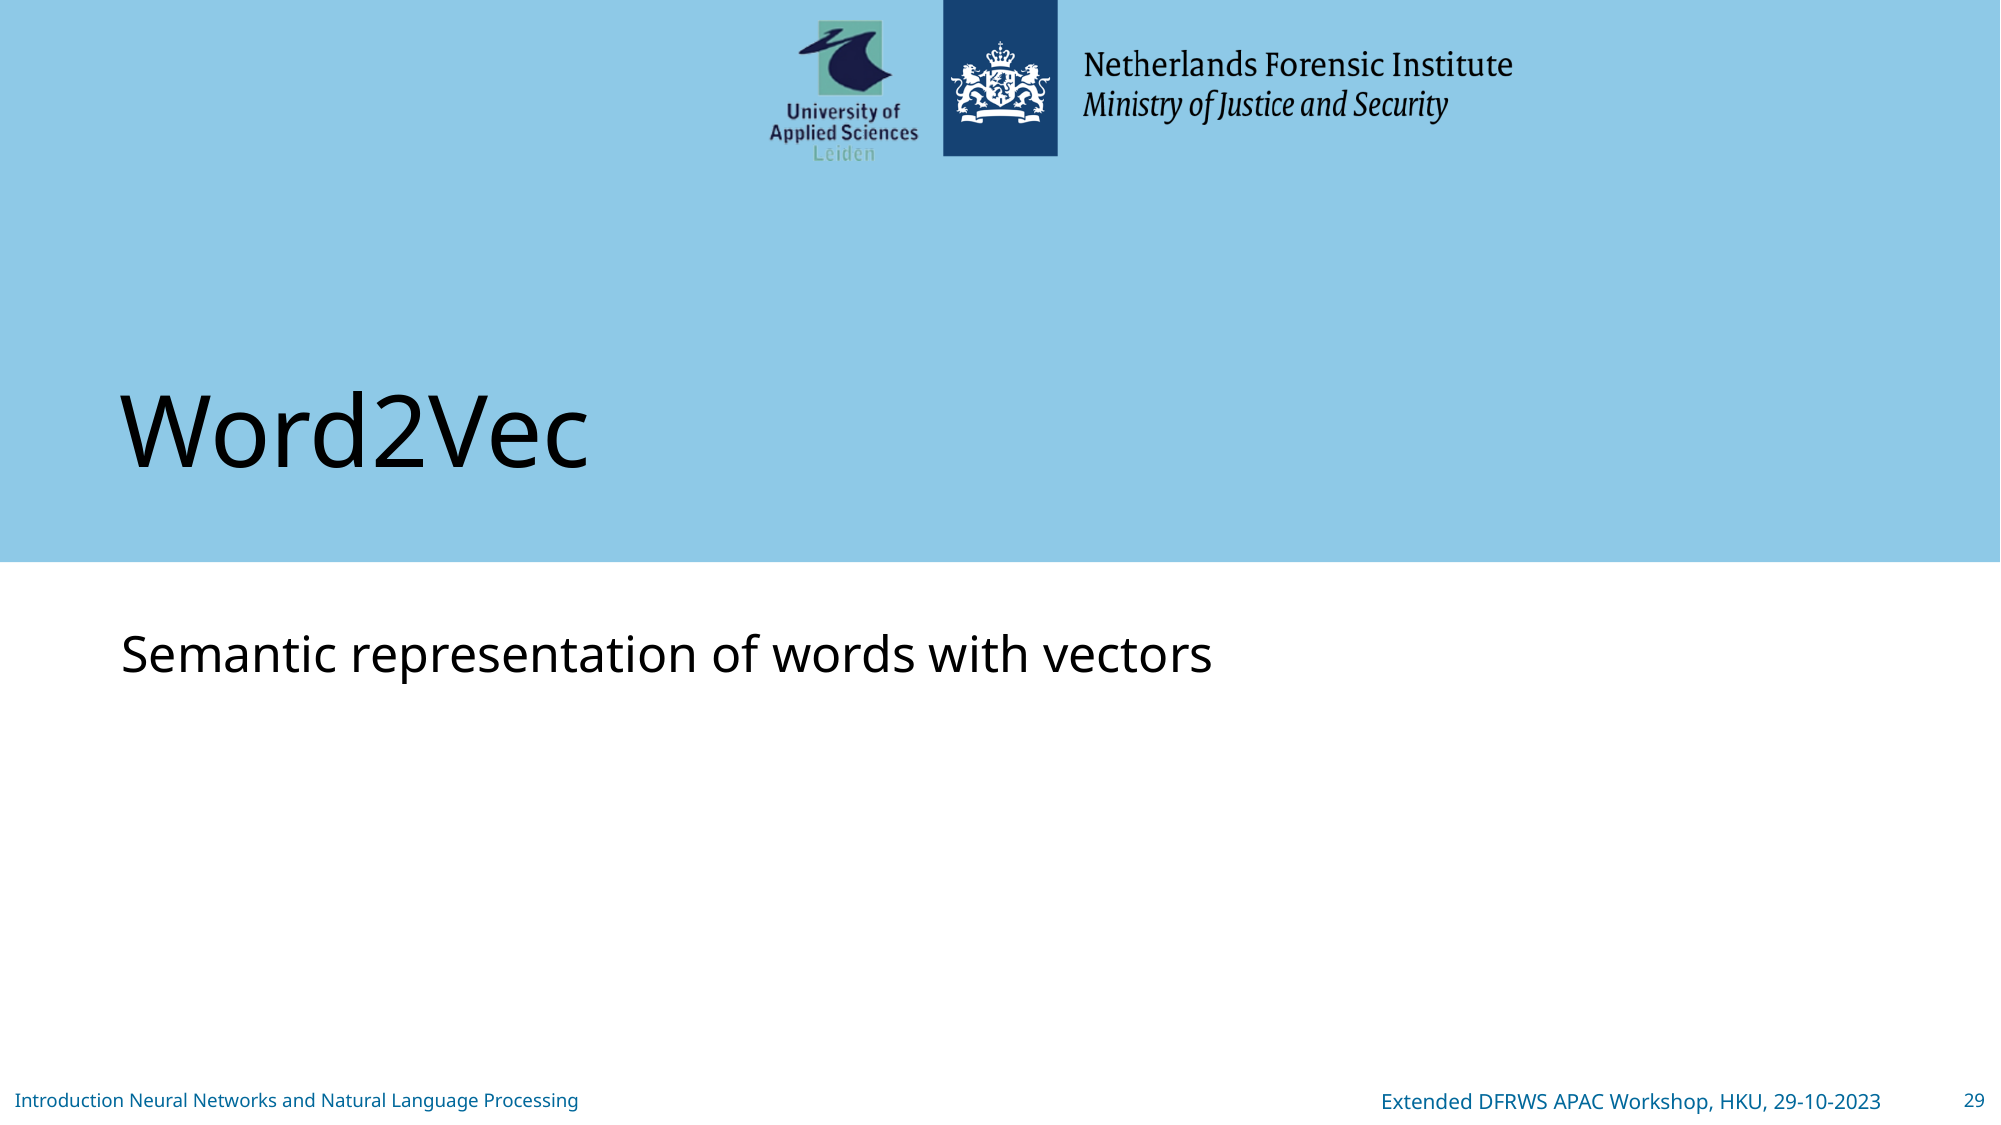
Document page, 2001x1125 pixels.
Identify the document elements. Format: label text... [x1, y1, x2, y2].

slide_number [1172, 1081, 1896, 1125]
footer Introduction Neural Networks and Natural Language Processing [0, 1081, 1067, 1125]
slide_number 29 [1896, 1081, 2000, 1125]
title Word2Vec [104, 308, 1897, 563]
picture [0, 0, 2001, 228]
subtitle Semantic representation of words with vectors [104, 615, 1897, 956]
